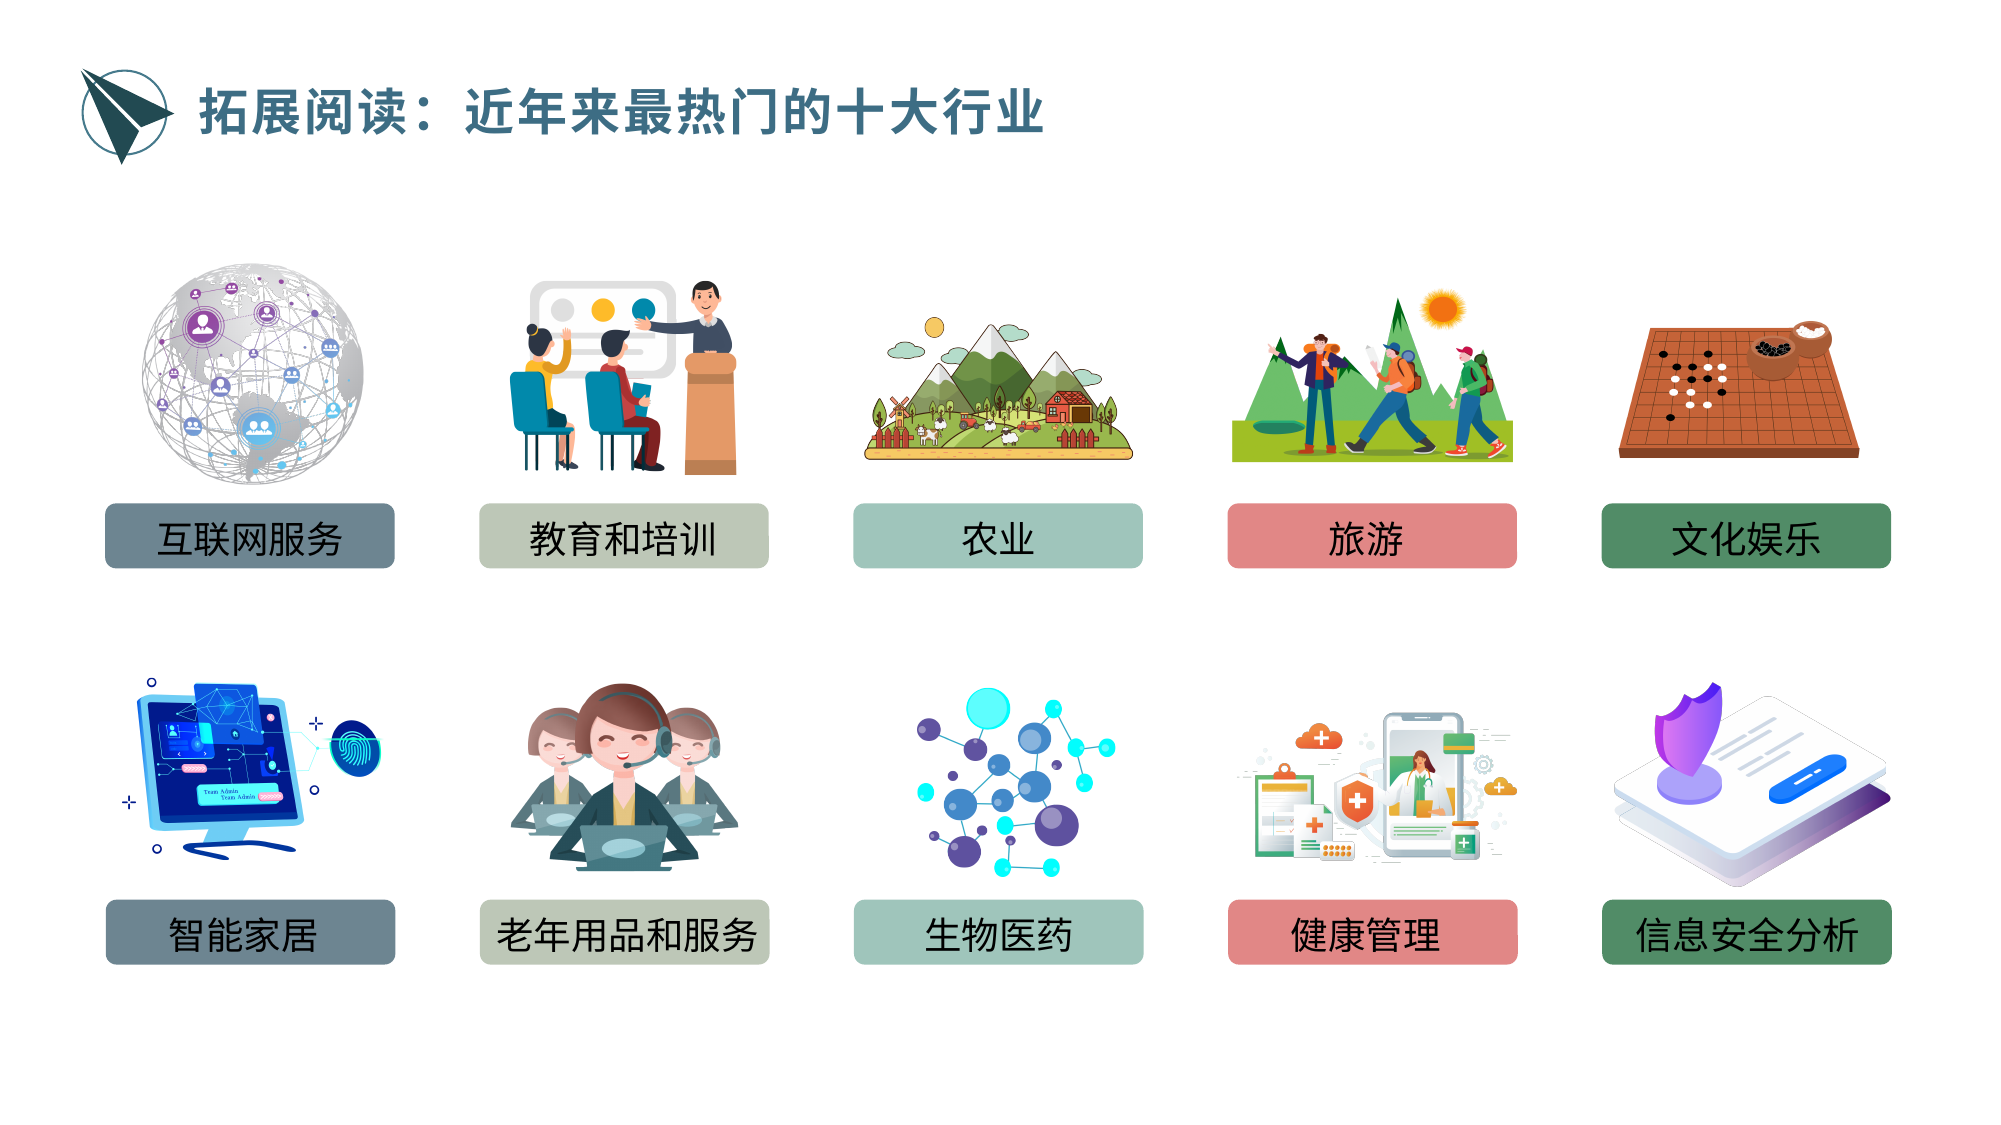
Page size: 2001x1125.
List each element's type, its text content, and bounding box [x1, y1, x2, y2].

picture [1596, 635, 1902, 942]
text_box [1227, 902, 1519, 966]
text_box 信息安全分析 [1605, 942, 1891, 958]
picture [871, 648, 1159, 936]
text_box [1226, 502, 1519, 570]
picture [478, 224, 767, 513]
picture [854, 282, 1146, 500]
picture [86, 207, 419, 513]
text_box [80, 68, 175, 165]
text_box [852, 898, 1145, 966]
picture [1230, 648, 1517, 934]
text_box 旅游 [1271, 515, 1461, 561]
text_box 农业 [904, 515, 1094, 561]
text_box [1601, 942, 1893, 966]
text_box 教育和培训 [484, 515, 761, 561]
picture [1562, 212, 1917, 567]
text_box 拓展阅读：近年来最热门的十大行业 [183, 72, 1184, 148]
text_box 健康管理 [1265, 934, 1467, 958]
picture [114, 630, 394, 909]
text_box 老年用品和服务 [481, 912, 773, 958]
text_box [478, 903, 770, 966]
text_box [104, 898, 397, 966]
text_box 互联网服务 [105, 515, 395, 561]
text_box [478, 506, 770, 570]
text_box [767, 902, 771, 912]
picture [481, 631, 767, 917]
text_box [852, 502, 1144, 570]
text_box [104, 513, 396, 570]
text_box 智能家居 [143, 912, 344, 958]
text_box 生物医药 [871, 936, 1127, 958]
picture [1227, 207, 1518, 498]
